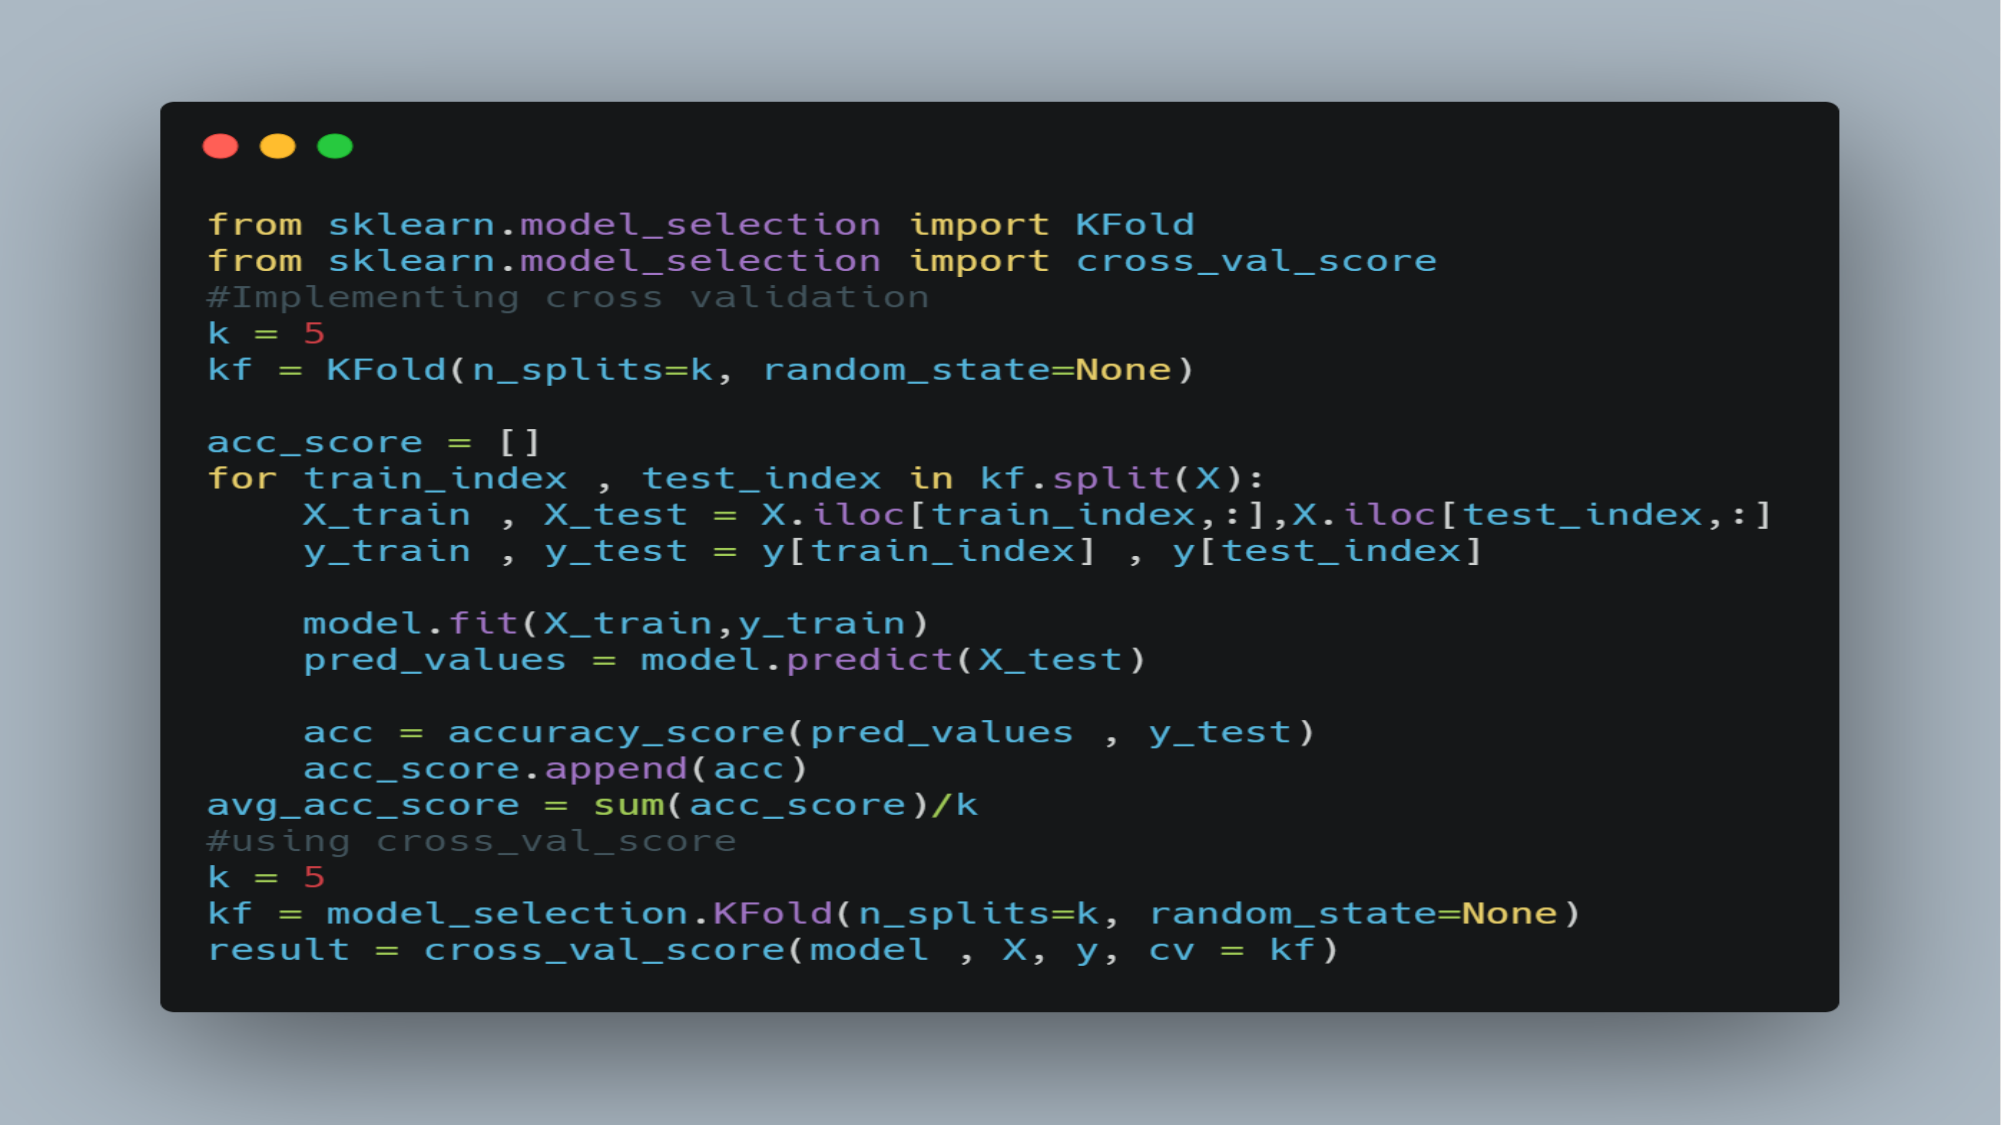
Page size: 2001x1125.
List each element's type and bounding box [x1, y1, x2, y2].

list [0, 0, 2000, 1125]
